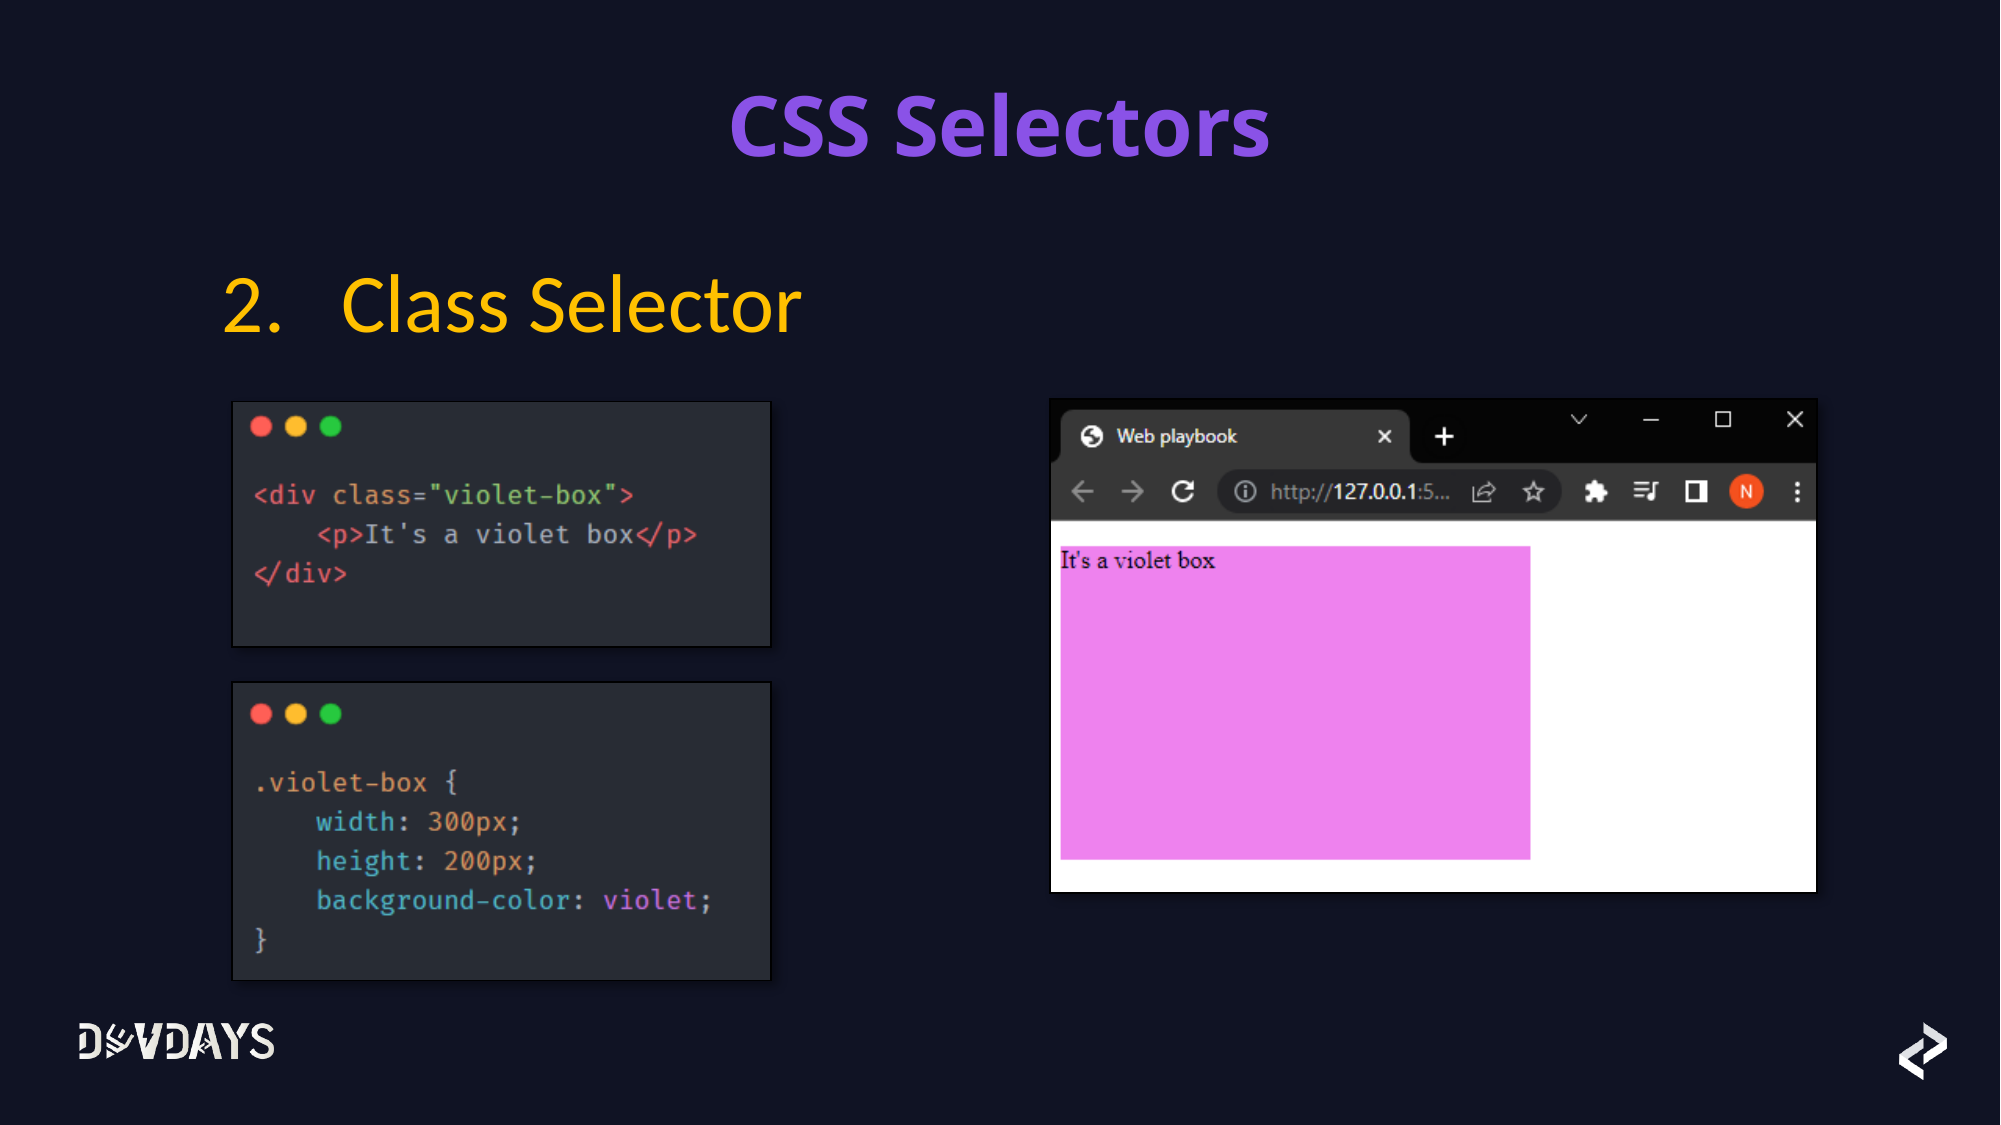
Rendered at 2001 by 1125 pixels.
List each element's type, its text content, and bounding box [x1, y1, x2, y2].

text_box CSS Selectors [545, 66, 1455, 181]
picture [232, 682, 771, 980]
text_box 2. Class Selector [207, 241, 819, 357]
picture [1899, 1022, 1947, 1080]
picture [73, 1011, 278, 1069]
picture [1050, 399, 1817, 893]
picture [232, 402, 771, 647]
